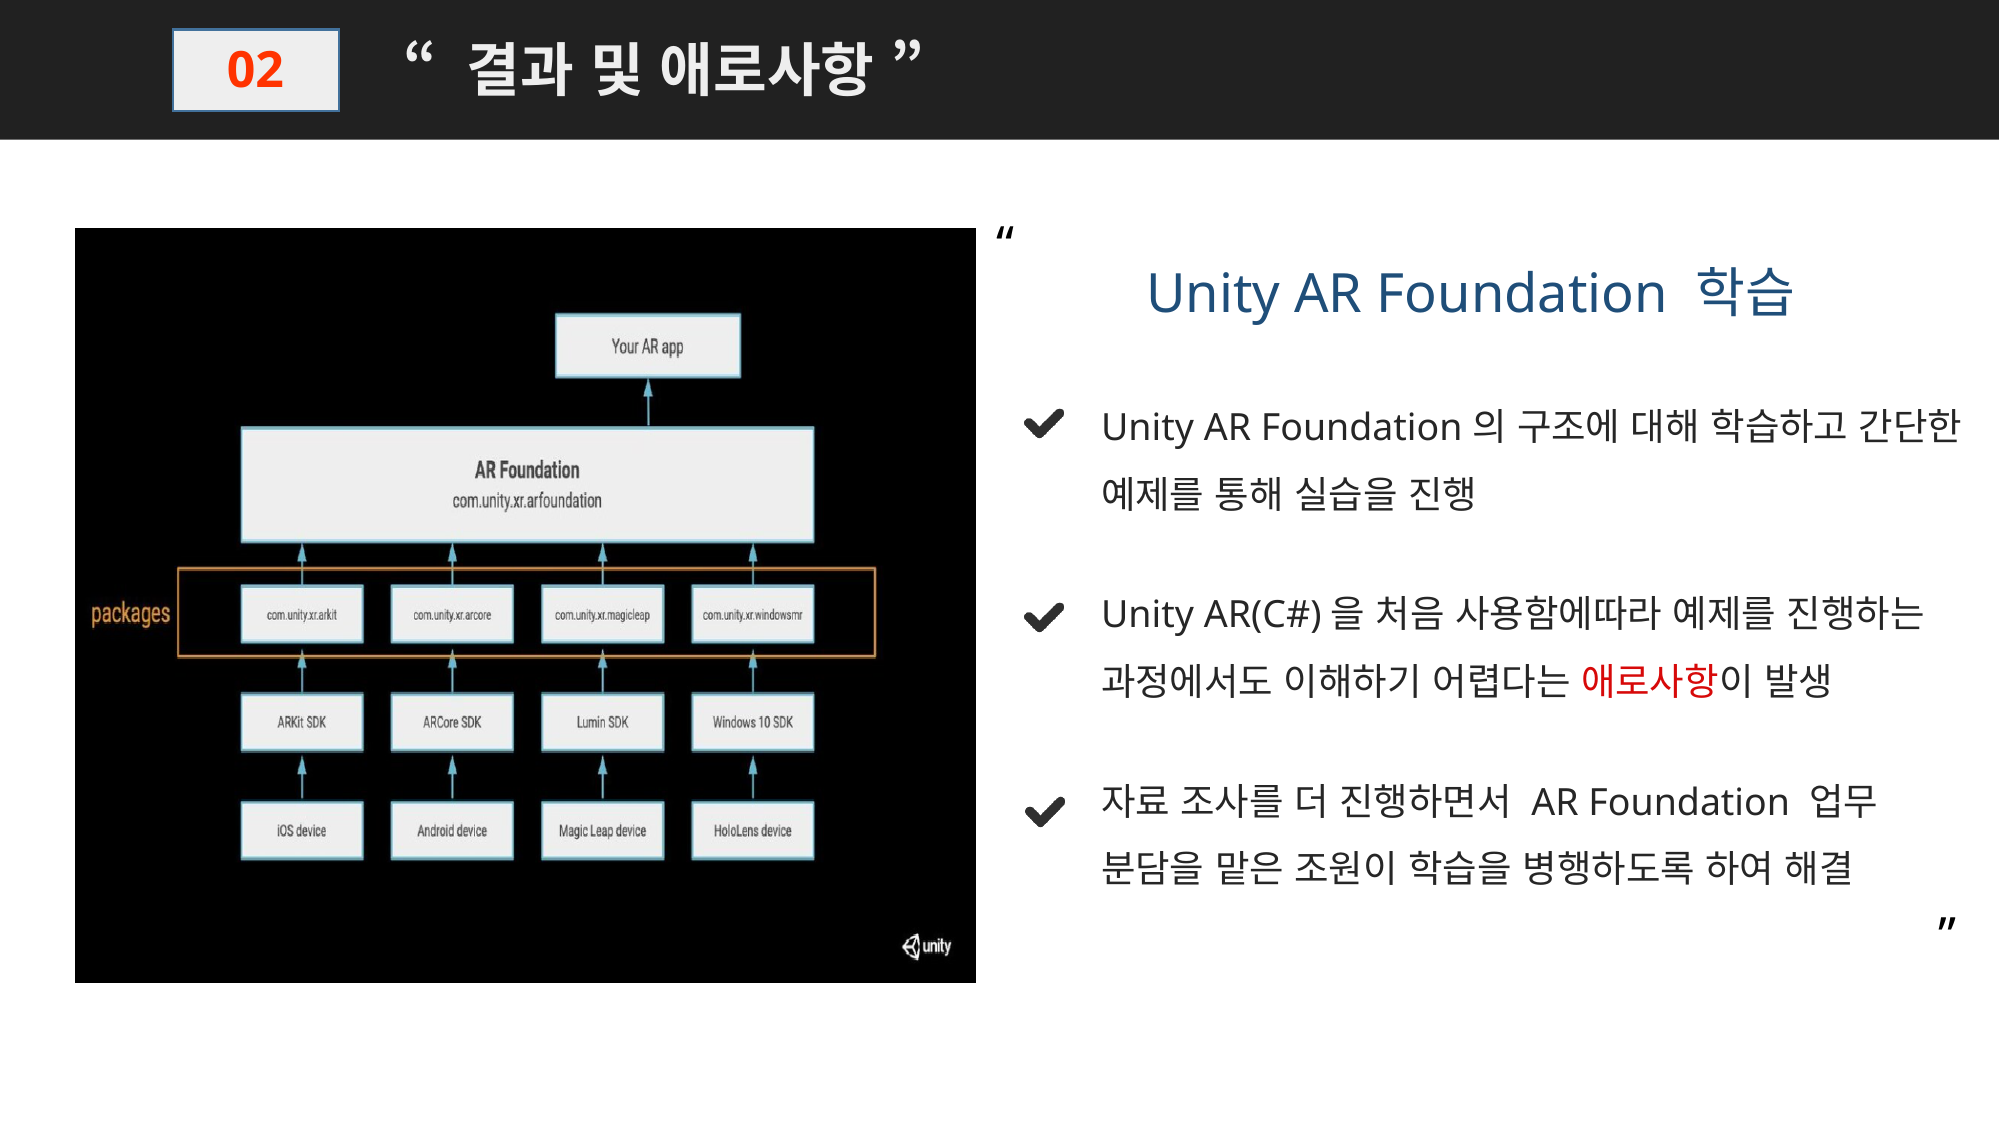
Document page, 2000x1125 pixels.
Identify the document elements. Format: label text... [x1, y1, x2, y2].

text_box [172, 28, 340, 112]
text_box Unity AR Foundation의 구조에 대해 학습하고 간단한 예제를 통해 실습을 진행 Unity AR(C#)을 처음 사용함에따라 예제를 진행하는 과정에서도 이해하기 어렵다는 애로사항이 발생 자료 조사를 더 진행하면서 AR Foundation 업무 분담을 맡은 조원이 학습을 병행하도록 하여 해결 [1086, 373, 1989, 941]
picture [75, 227, 977, 984]
text_box Unity AR Foundation 학습 [983, 218, 1967, 316]
text_box ” [1923, 896, 2000, 983]
picture [1024, 791, 1066, 832]
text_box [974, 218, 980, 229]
text_box “ [980, 205, 1148, 292]
picture [1024, 597, 1065, 638]
text_box “ 결과 및 애로사항 ” [388, 25, 1411, 112]
text_box [0, 0, 1999, 140]
picture [1024, 402, 1065, 443]
